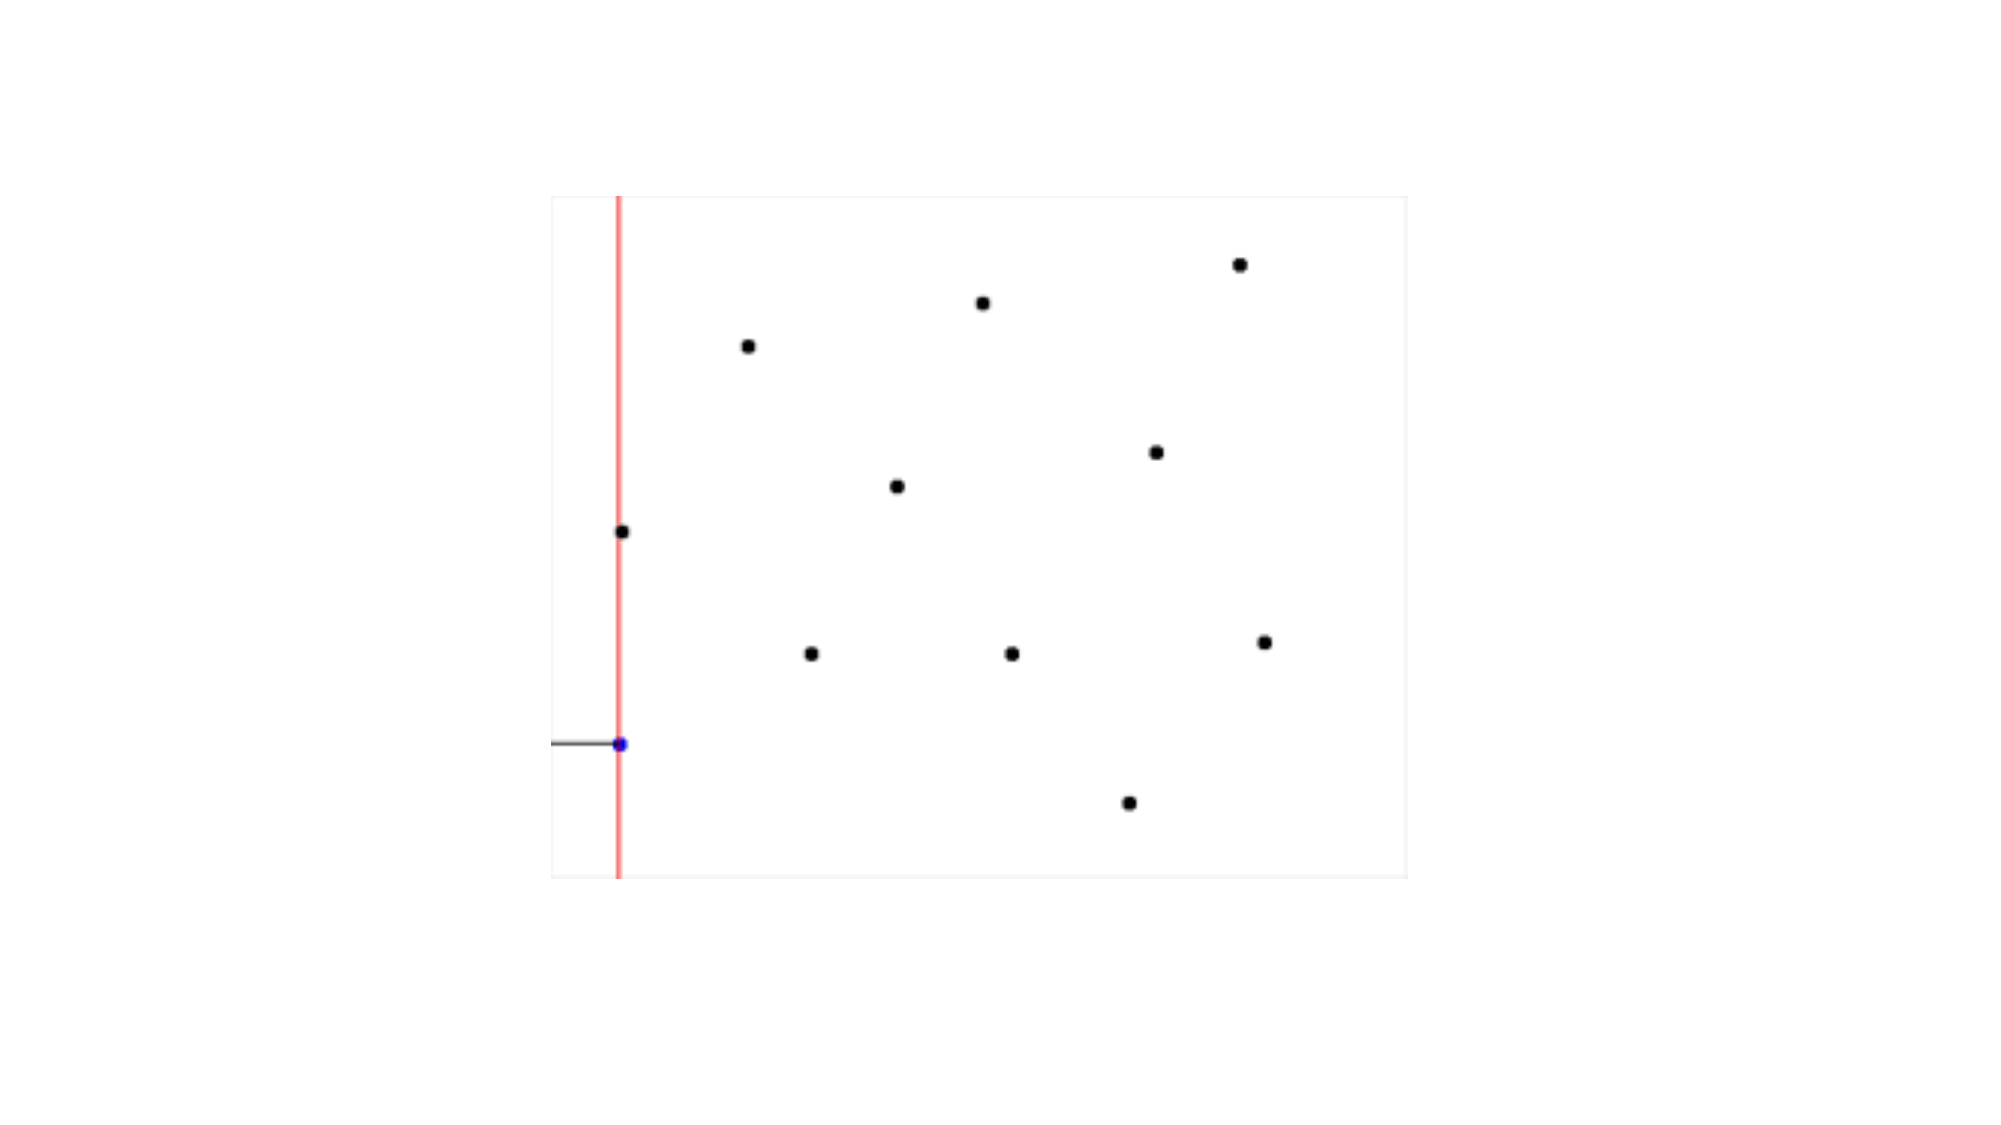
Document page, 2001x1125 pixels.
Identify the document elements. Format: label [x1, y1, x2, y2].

picture [551, 196, 1408, 879]
